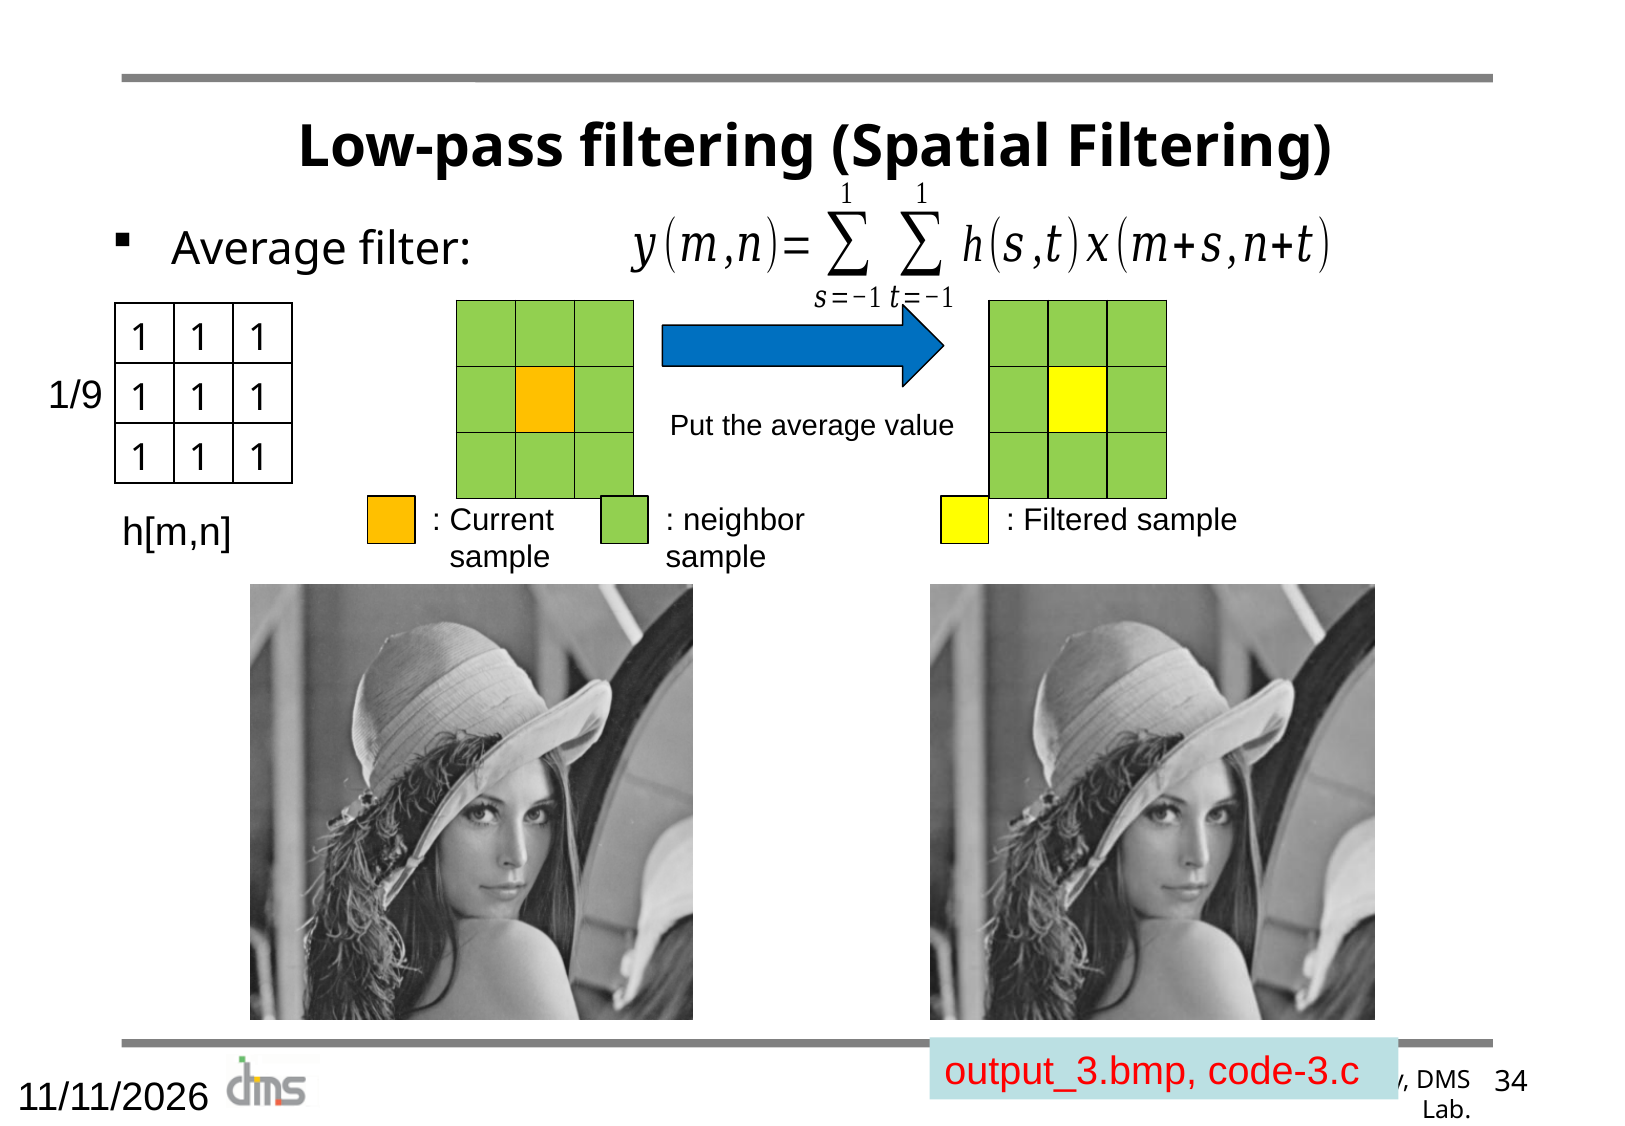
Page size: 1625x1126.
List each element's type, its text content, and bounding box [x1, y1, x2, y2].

list Average filter: [97, 210, 1551, 1026]
table_header [1049, 301, 1106, 366]
table_header [575, 301, 633, 366]
table_cell [1049, 367, 1106, 432]
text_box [600, 491, 822, 583]
table_cell [990, 367, 1047, 432]
title Low-pass filtering (Spatial Filtering) [94, 89, 1552, 197]
table_header 1 [234, 304, 291, 362]
text_box [662, 304, 944, 387]
table_header [990, 301, 1047, 366]
picture [226, 1054, 320, 1108]
table_cell 1 [234, 424, 291, 482]
table_cell [516, 433, 574, 493]
slide_number 33 [1163, 1054, 1544, 1112]
table_cell 1 [175, 364, 232, 422]
table_cell [457, 367, 515, 432]
table_cell [1108, 433, 1166, 490]
table_header 1 [175, 304, 232, 362]
table_header [457, 301, 515, 366]
text_box output_3.bmp, code-3.c [929, 1037, 1399, 1100]
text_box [940, 491, 1255, 545]
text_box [367, 491, 571, 583]
picture [930, 584, 1375, 1020]
text_box 2023-12-01 [2, 1063, 237, 1118]
table_header [516, 301, 574, 366]
table_cell 1 [234, 364, 291, 422]
table_header 1 [116, 304, 173, 362]
table_cell 1 [175, 424, 232, 482]
table_header [1108, 301, 1166, 366]
table_cell 1 [116, 424, 173, 482]
table_cell [575, 367, 633, 432]
picture [250, 584, 694, 1020]
text_box 1/9 [33, 361, 118, 424]
table_cell [457, 433, 515, 490]
text_box h[m,n] [107, 498, 248, 562]
table_cell [1108, 367, 1166, 432]
table_cell 1 [118, 364, 173, 422]
text_box Put the average value [654, 398, 970, 449]
table_cell [575, 433, 633, 498]
table_cell [1049, 433, 1106, 490]
table_cell [990, 433, 1047, 490]
table_cell [516, 367, 574, 432]
